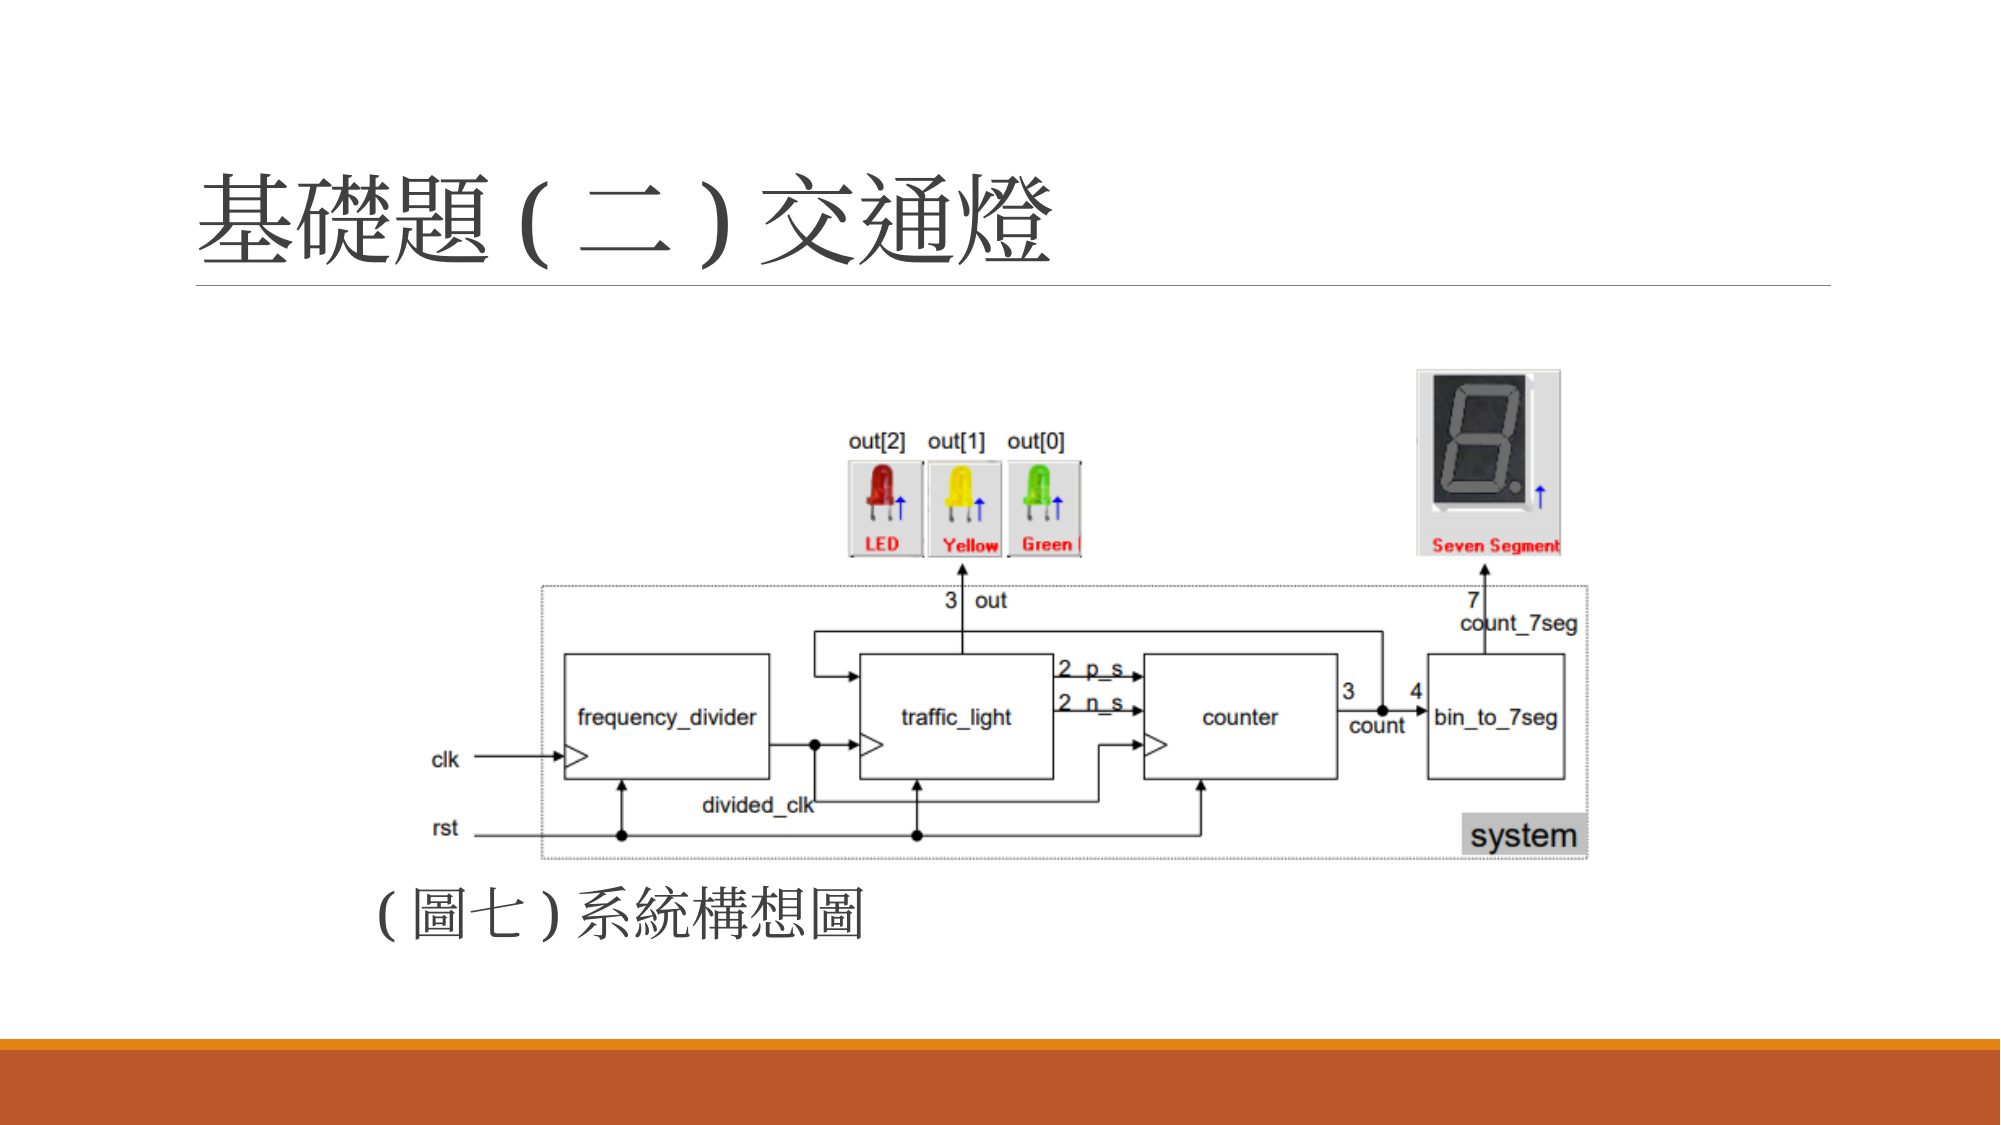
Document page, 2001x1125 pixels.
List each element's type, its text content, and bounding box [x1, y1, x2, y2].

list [386, 305, 1624, 913]
title 基礎題(二)交通燈 [180, 47, 1830, 285]
text_box (圖七)系統構想圖 [361, 869, 882, 955]
